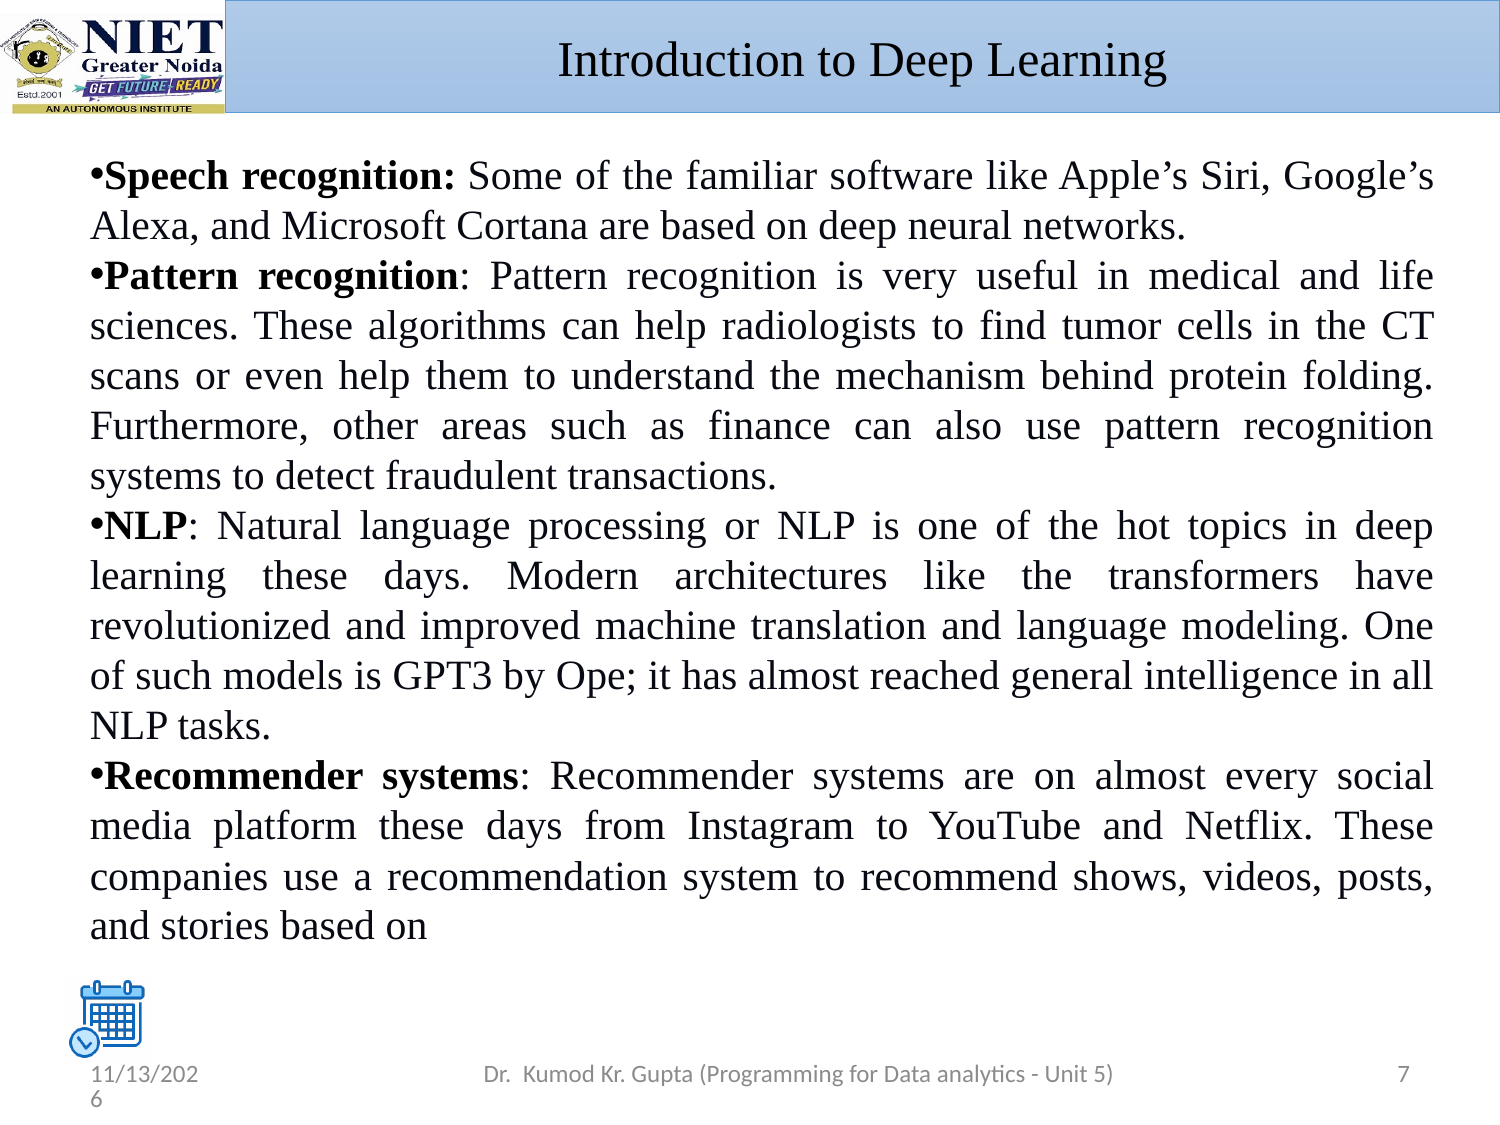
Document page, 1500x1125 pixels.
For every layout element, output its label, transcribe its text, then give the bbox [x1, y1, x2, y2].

title Introduction to Deep Learning [225, 0, 1500, 113]
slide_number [75, 1042, 225, 1103]
footer Dr. Kumod Kr. Gupta (Programming for Data analytics - Unit 5) [384, 1042, 1214, 1103]
picture [62, 974, 151, 1063]
picture [0, 0, 225, 141]
text_box Speech recognition: Some of the familiar software like Apple’s Siri, Google’s Alexa, and Microsoft Cortana are based on deep neural networks. Pattern recognition: Pattern recognition is very useful in medical and life sciences. These algorithms can help radiologists to find tumor cells in the CT scans or even help them to understand the mechanism behind protein folding. Furthermore, other areas such as finance can also use pattern recognition systems to detect fraudulent transactions. NLP: Natural language processing or NLP is one of the hot topics in deep learning these days. Modern architectures like the transformers have revolutionized and improved machine translation and language modeling. One of such models is GPT3 by Ope; it has almost reached general intelligence in all NLP tasks. Recommender systems: Recommender systems are on almost every social media platform these days from Instagram to YouTube and Netflix. These companies use a recommendation system to recommend shows, videos, posts, and stories based on [75, 140, 1450, 956]
slide_number 7 [1304, 1042, 1425, 1103]
